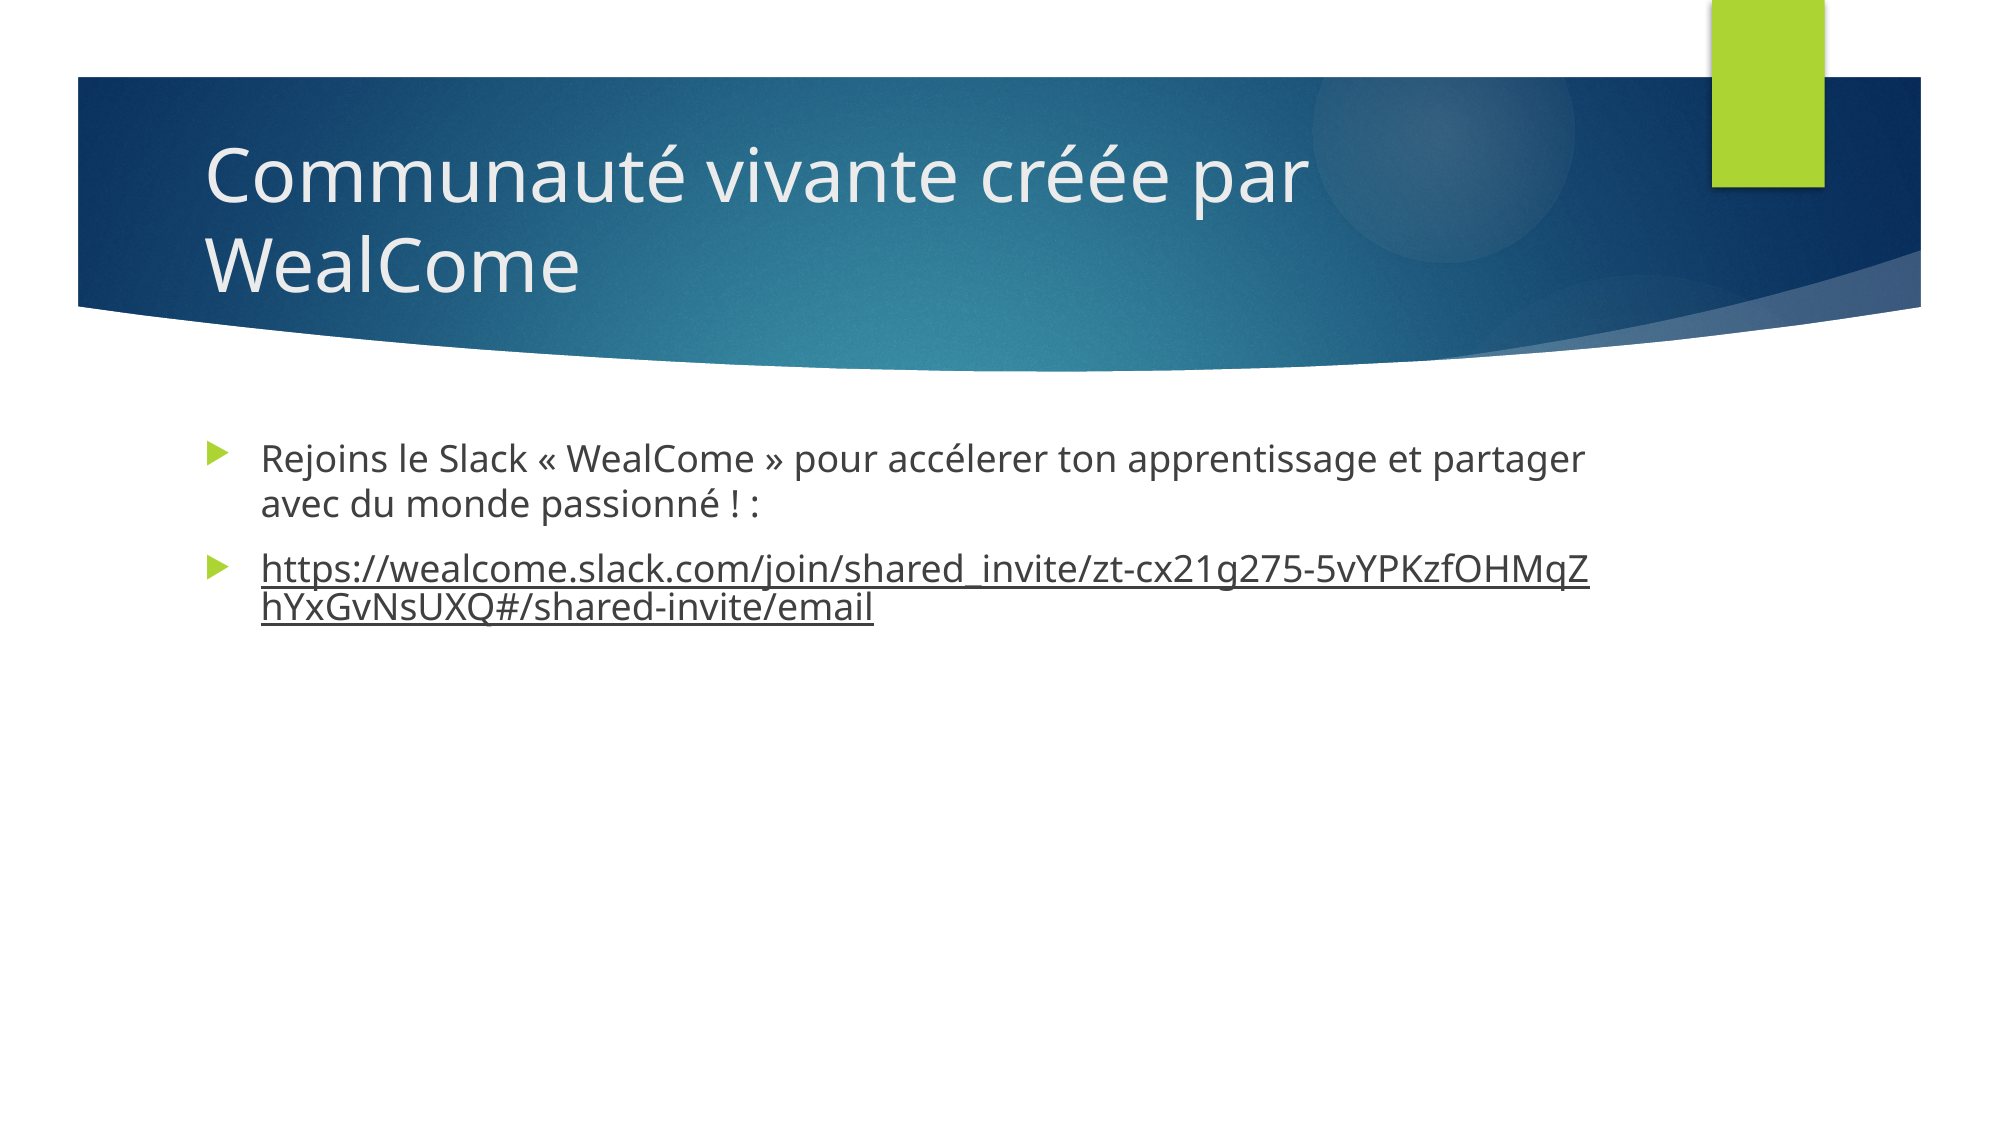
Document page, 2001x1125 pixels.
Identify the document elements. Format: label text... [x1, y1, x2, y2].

title Communauté vivante créée par WealCome [189, 159, 1627, 276]
list Rejoins le Slack « WealCome » pour accélerer ton apprentissage et partager avec du monde passionné ! : https://wealcome.slack.com/join/shared_invite/zt-cx21g275-5vYPKzfOHMqZhYxGvNsUXQ#/shared-invite/email [189, 427, 1627, 988]
